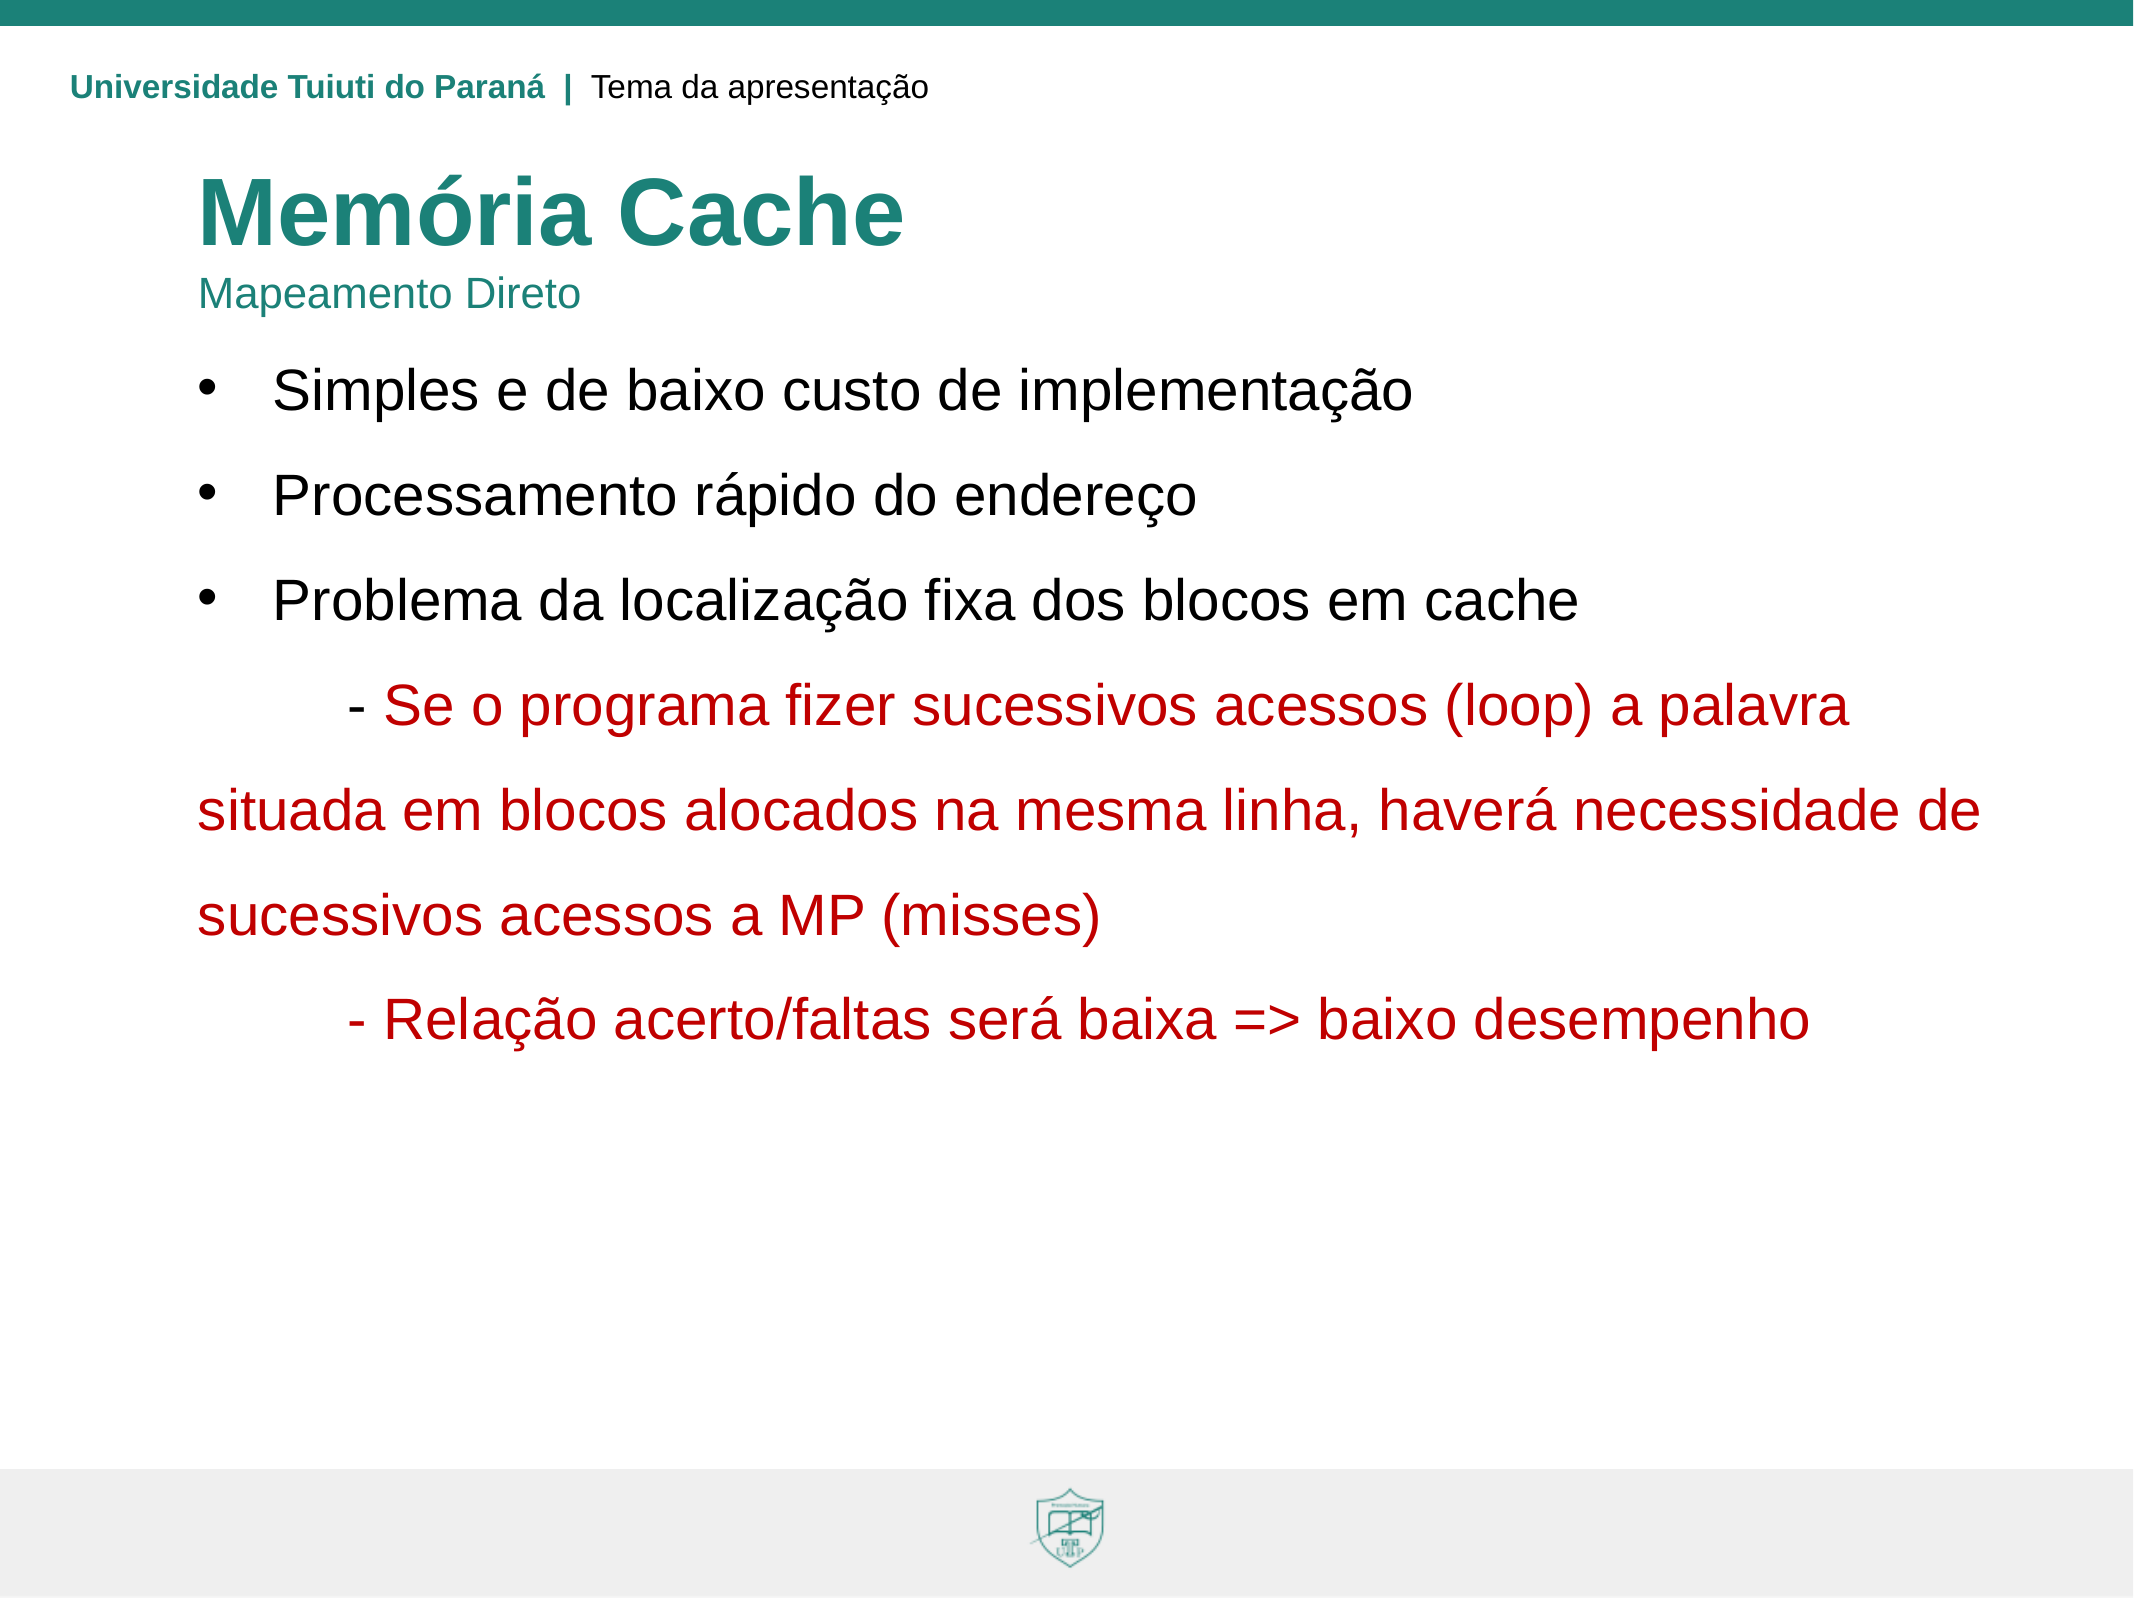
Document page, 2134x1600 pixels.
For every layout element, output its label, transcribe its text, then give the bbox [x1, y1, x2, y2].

text_box Universidade Tuiuti do Paraná | Tema da apresentação [63, 59, 936, 112]
text_box Memória Cache Mapeamento Direto Simples e de baixo custo de implementação Processamento rápido do endereço Problema da localização fixa dos blocos em cache - Se o programa fizer sucessivos acessos (loop) a palavra situada em blocos alocados na mesma linha, haverá necessidade de sucessivos acessos a MP (misses) - Relação acerto/faltas será baixa => baixo desempenho [191, 143, 2042, 1058]
picture [0, 0, 2134, 26]
picture [0, 1469, 2134, 1598]
